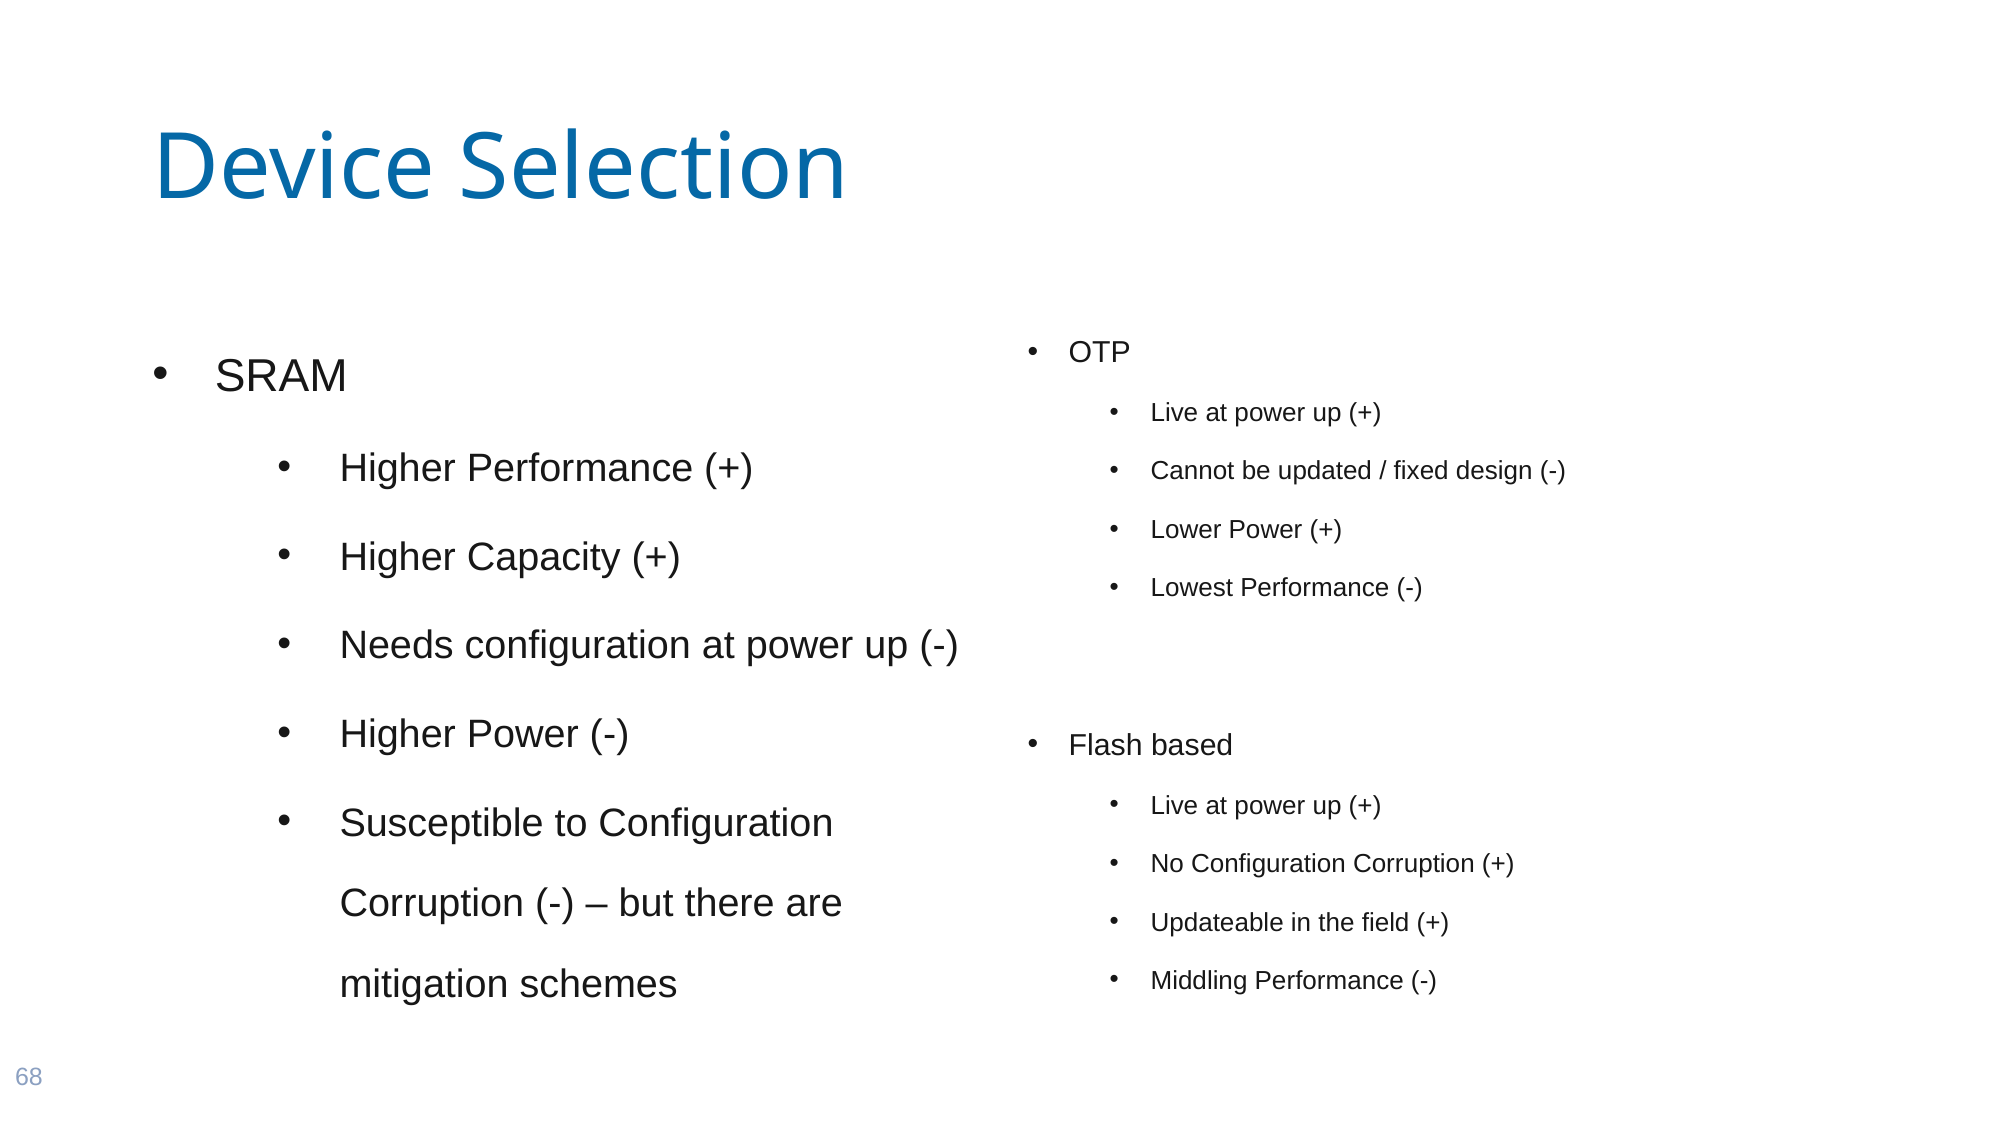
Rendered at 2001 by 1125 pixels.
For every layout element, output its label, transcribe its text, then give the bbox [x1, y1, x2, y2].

title Device Selection [137, 59, 1863, 278]
list SRAM Higher Performance (+) Higher Capacity (+) Needs configuration at power up (-) Higher Power (-) Susceptible to Configuration Corruption (-) – but there are mitigation schemes [137, 299, 1012, 1014]
list OTP Live at power up (+) Cannot be updated / fixed design (-) Lower Power (+) Lowest Performance (-) Flash based Live at power up (+) No Configuration Corruption (+) Updateable in the field (+) Middling Performance (-) [1012, 299, 1863, 1014]
slide_number 68 [0, 1045, 450, 1106]
